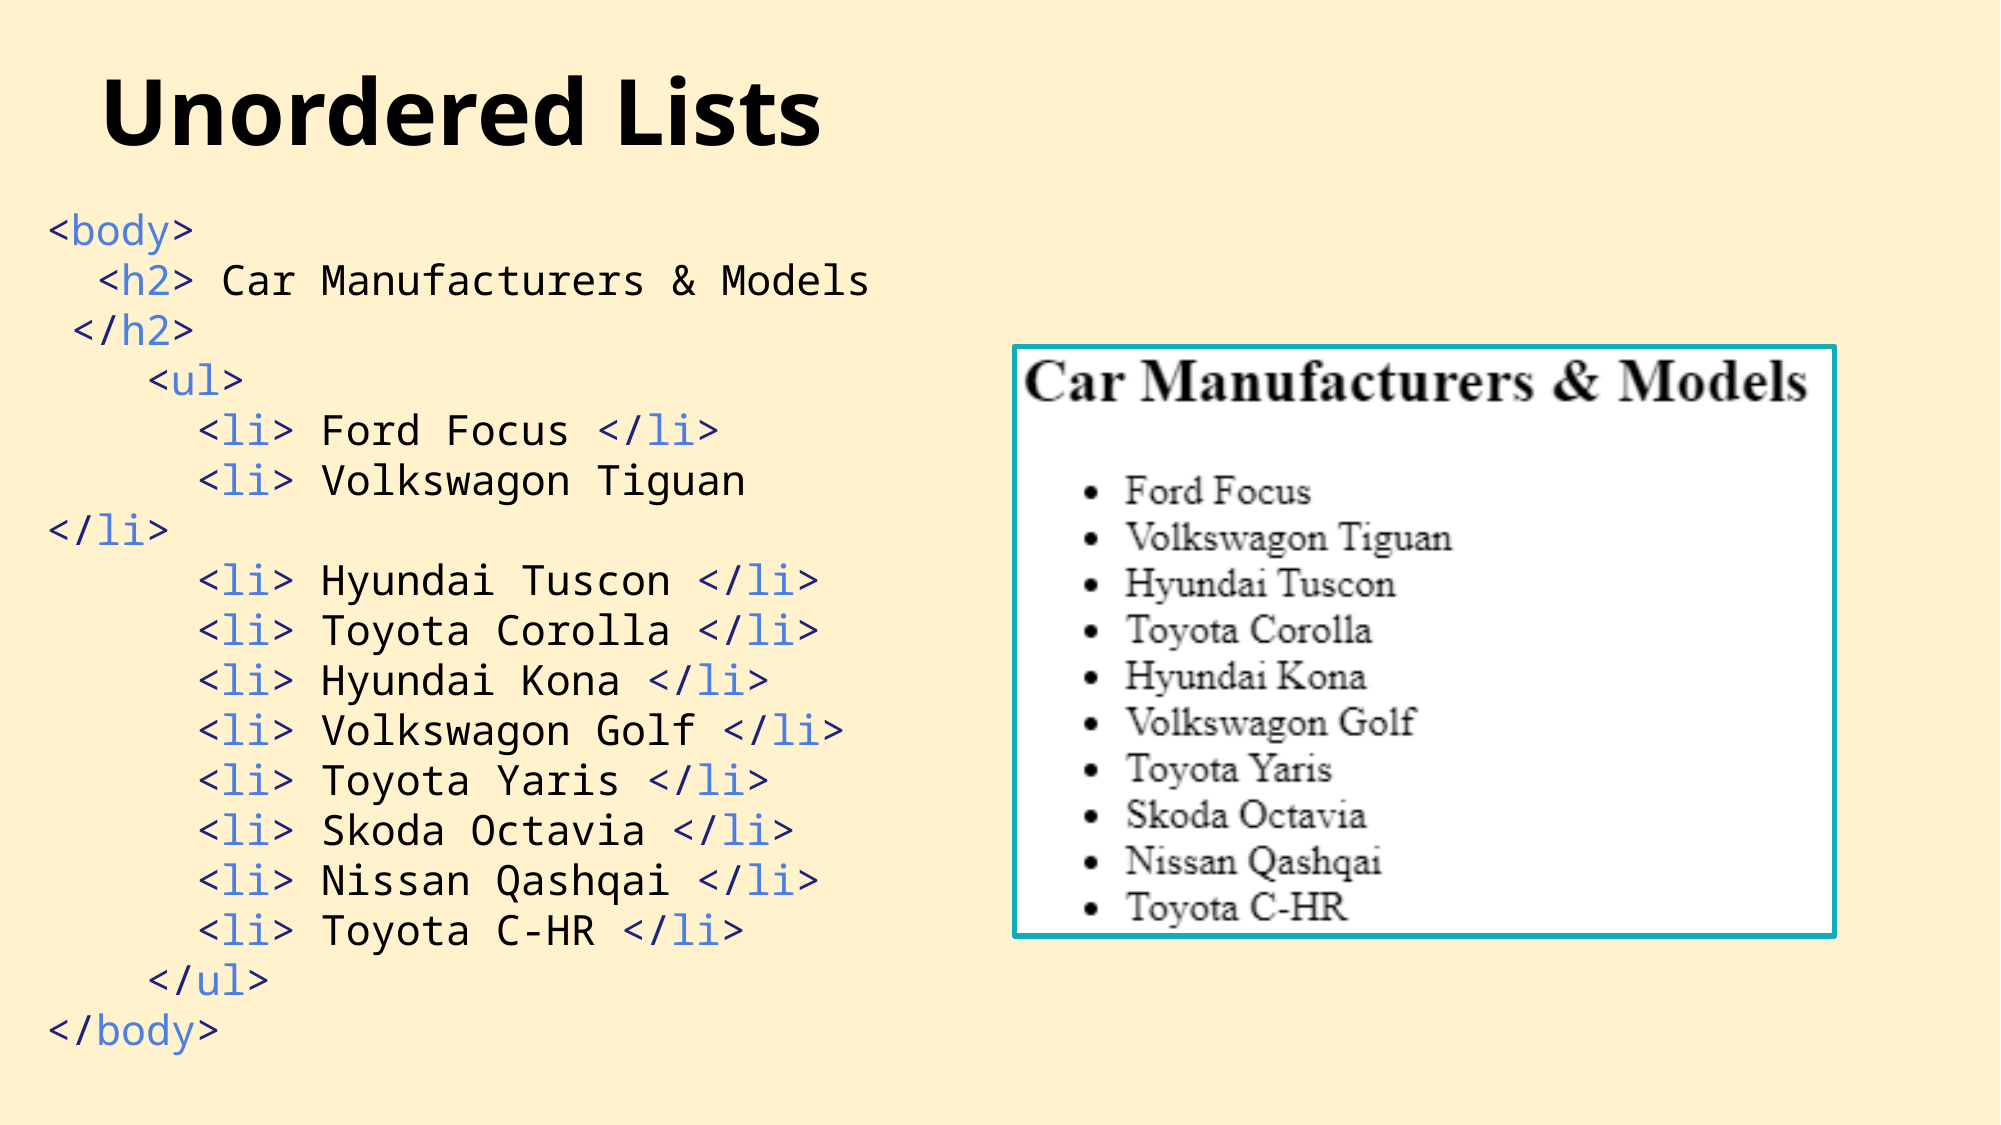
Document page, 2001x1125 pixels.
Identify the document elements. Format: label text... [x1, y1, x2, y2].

title Unordered Lists [84, 34, 1614, 197]
picture [1016, 348, 1832, 934]
text_box <body> <h2> Car Manufacturers & Models </h2> <ul> <li> Ford Focus </li> <li> Volkswagon Tiguan </li> <li> Hyundai Tuscon </li> <li> Toyota Corolla </li> <li> Hyundai Kona </li> <li> Volkswagon Golf </li> <li> Toyota Yaris </li> <li> Skoda Octavia </li> <li> Nissan Qashqai </li> <li> Toyota C-HR </li> </ul> </body> [31, 196, 911, 1062]
